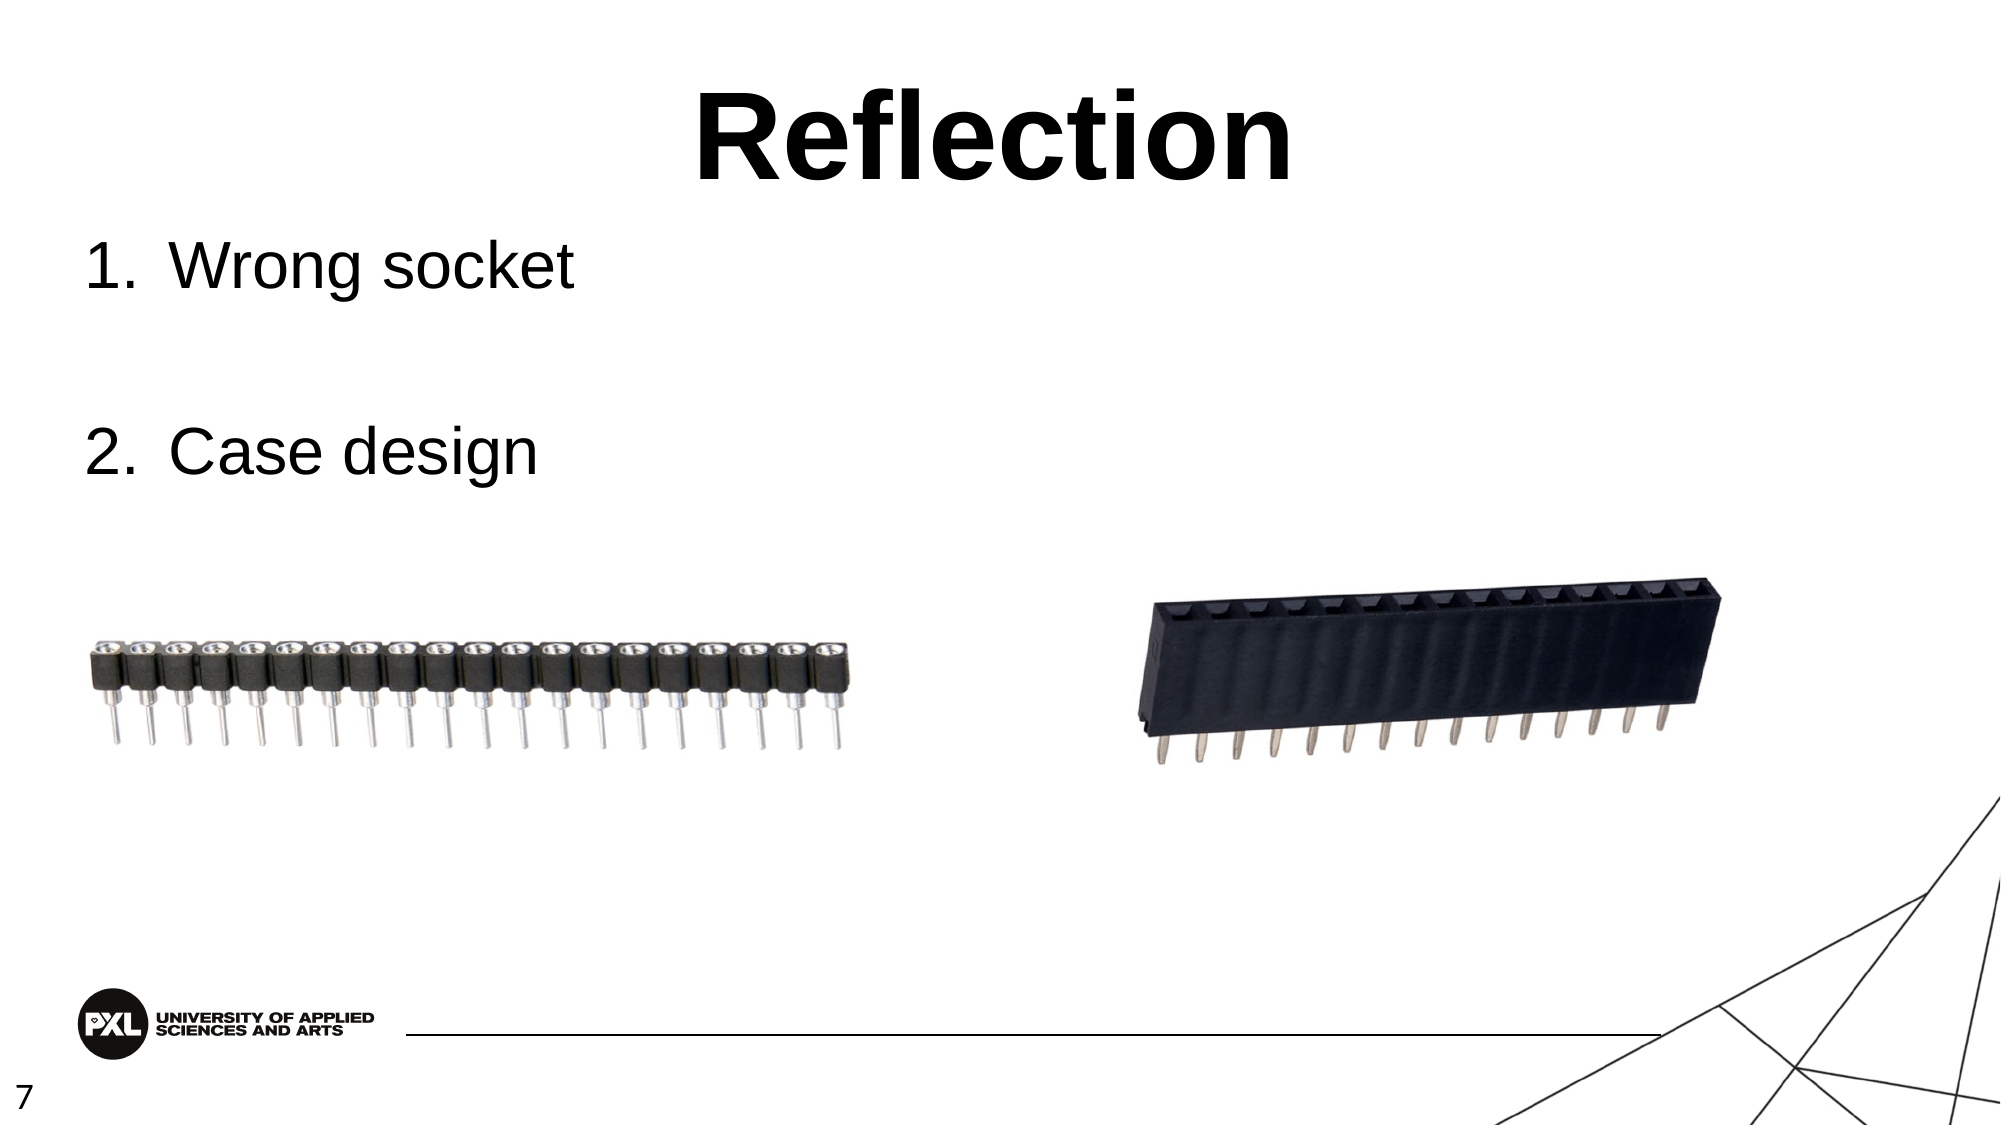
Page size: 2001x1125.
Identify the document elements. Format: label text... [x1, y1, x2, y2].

picture [62, 539, 901, 862]
text_box Wrong socket Case design [84, 231, 1916, 967]
picture [1464, 760, 2001, 1125]
title Reflection [84, 71, 1904, 162]
picture [1076, 349, 1770, 963]
text_box 7 [0, 1064, 62, 1125]
